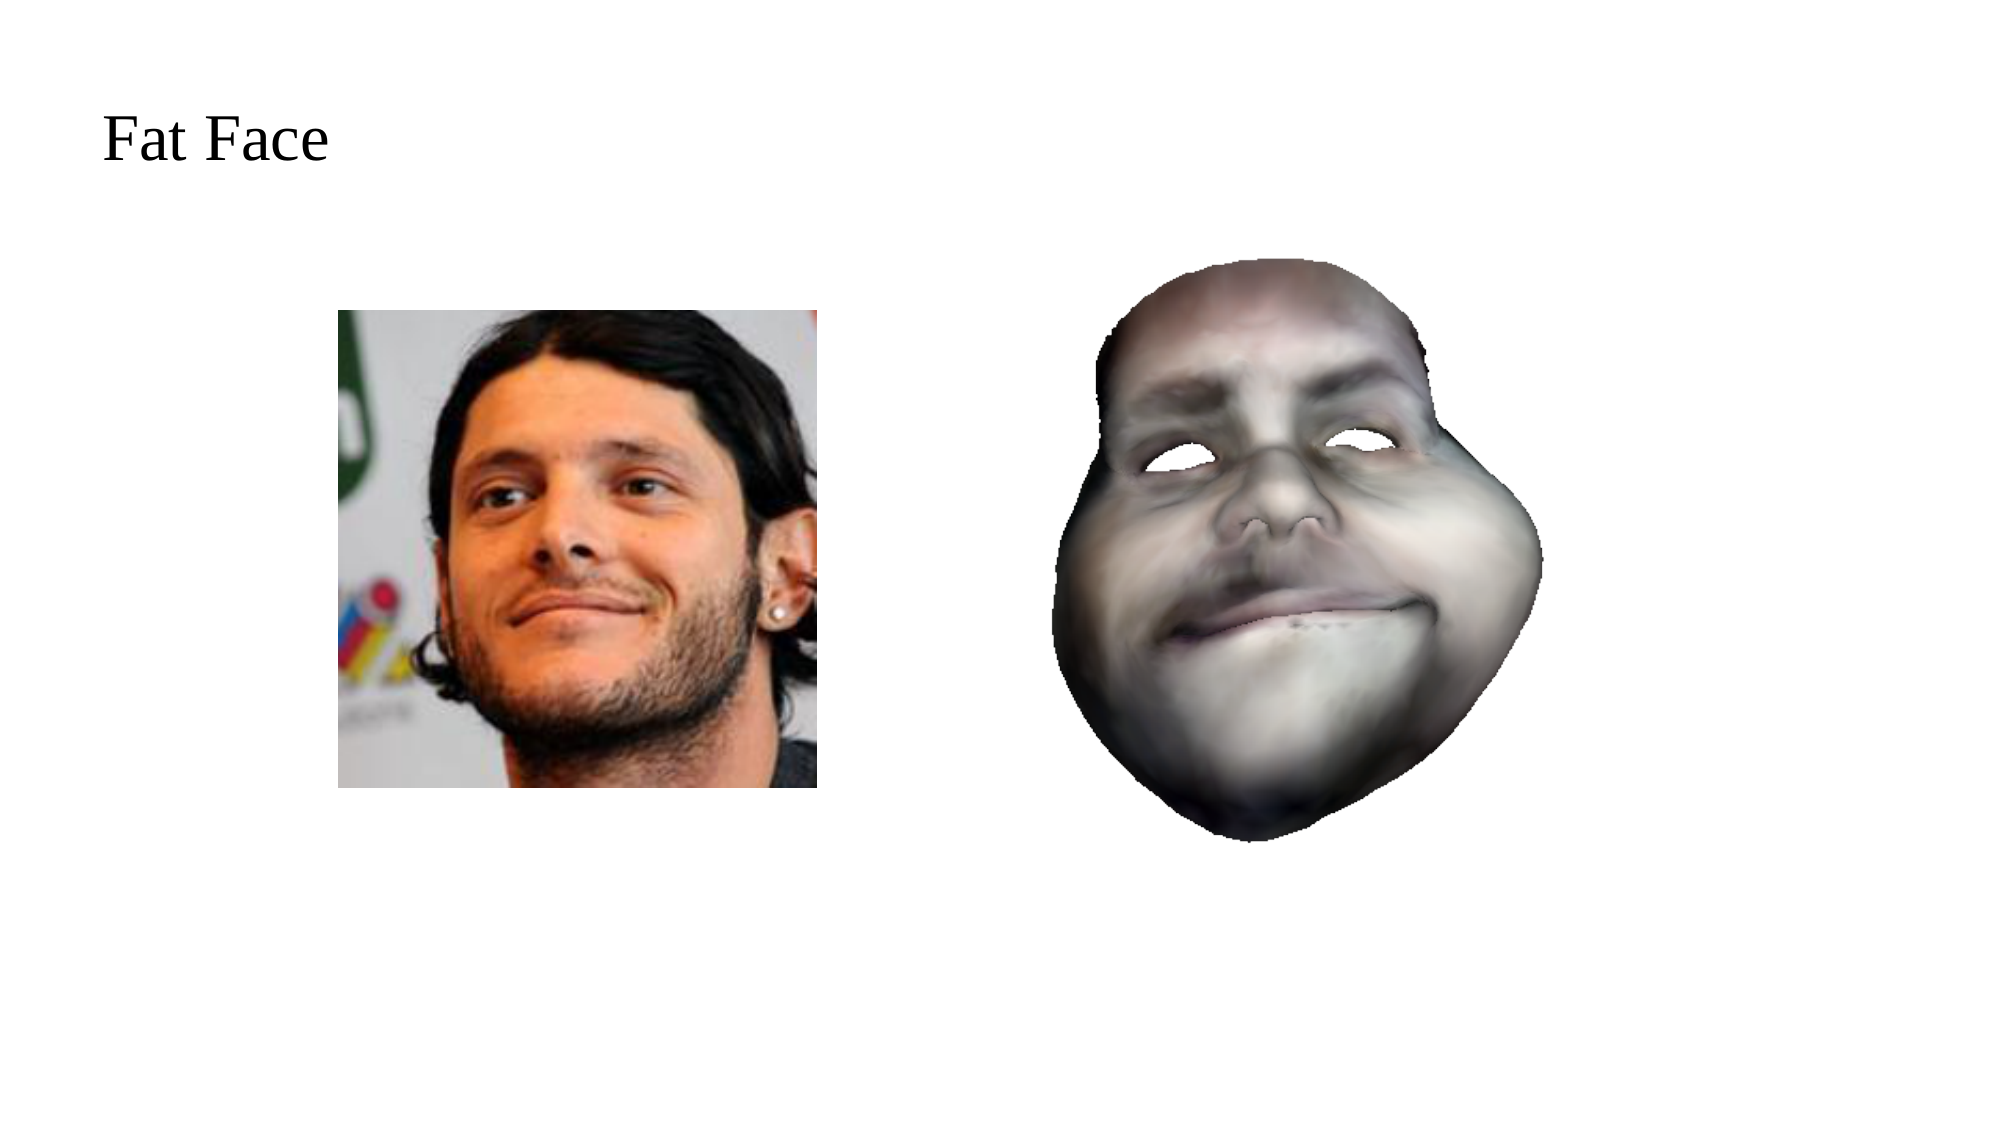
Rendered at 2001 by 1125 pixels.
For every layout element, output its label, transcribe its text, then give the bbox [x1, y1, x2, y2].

picture [991, 71, 1599, 1056]
text_box Fat Face [87, 86, 749, 181]
picture [338, 310, 817, 788]
